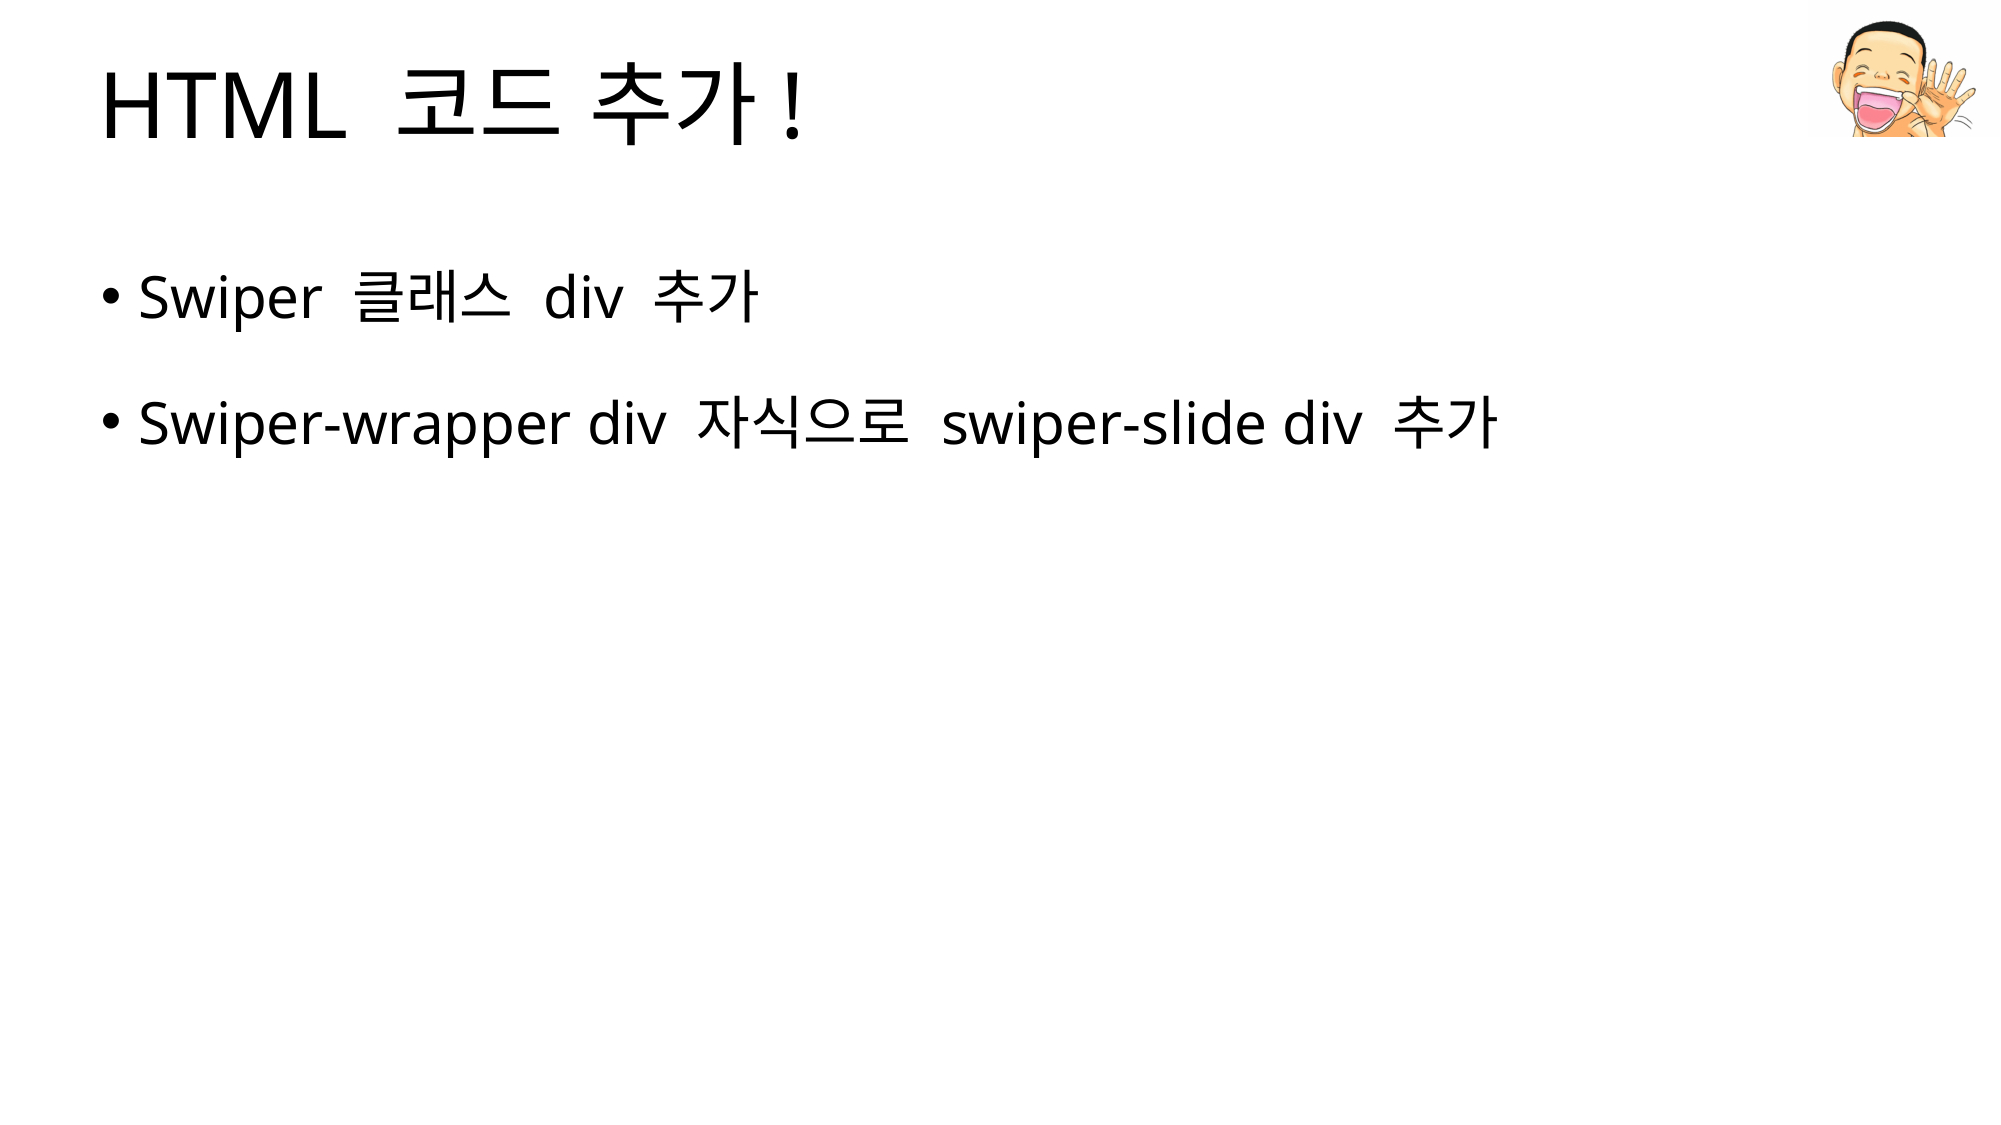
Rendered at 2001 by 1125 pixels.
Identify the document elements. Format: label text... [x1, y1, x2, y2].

text_box Swiper 클래스 div 추가 Swiper-wrapper div 자식으로 swiper-slide div 추가 [85, 217, 1863, 1077]
picture [1931, 0, 2000, 137]
title HTML 코드 추가! [83, 0, 1931, 218]
